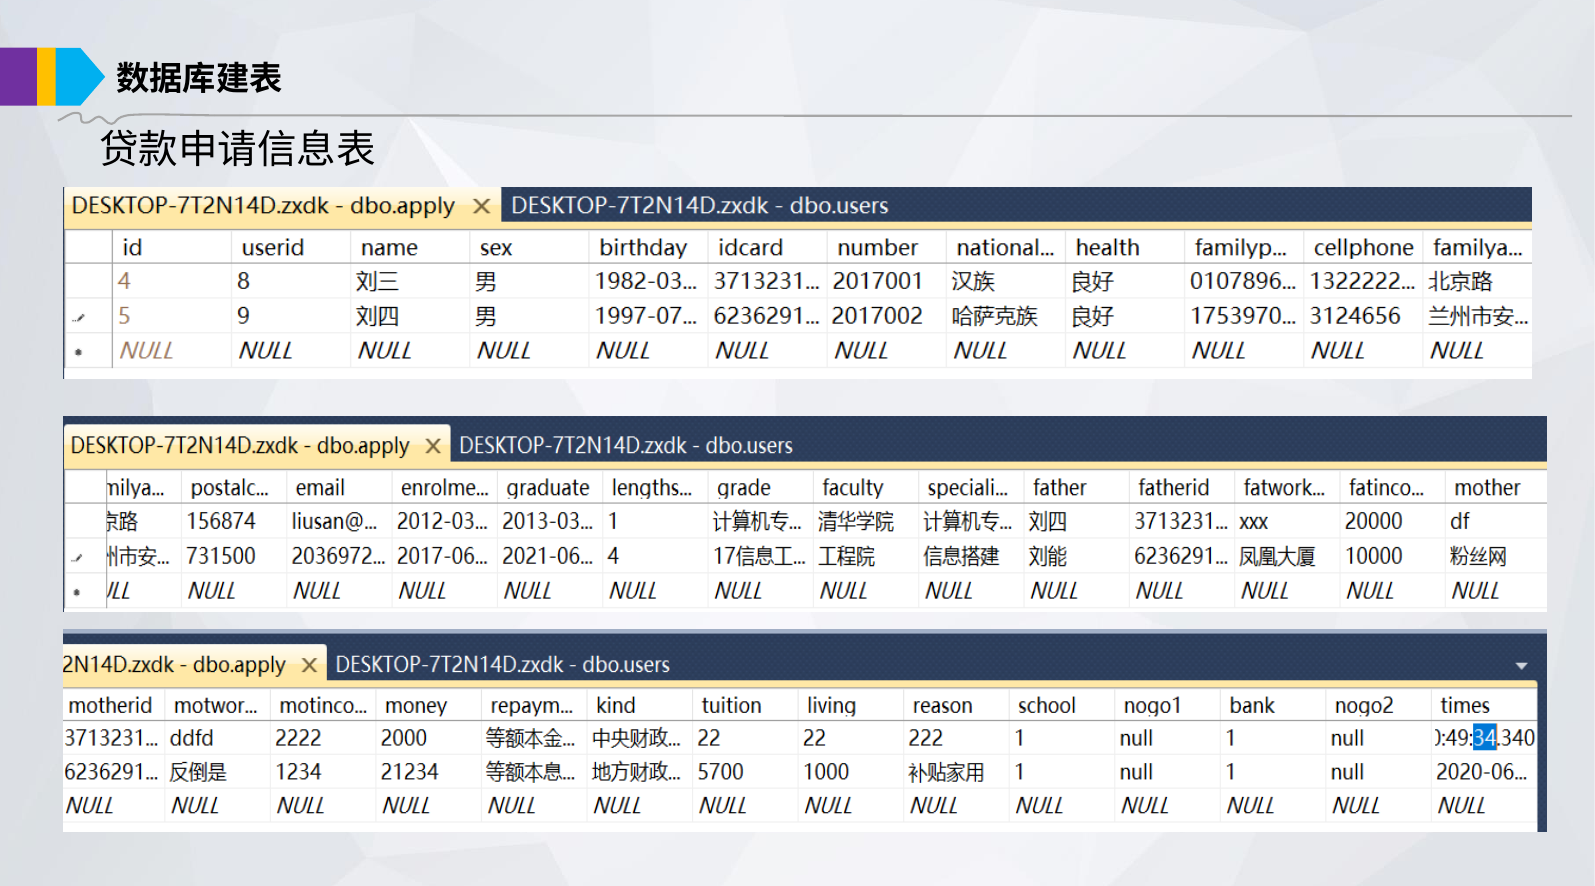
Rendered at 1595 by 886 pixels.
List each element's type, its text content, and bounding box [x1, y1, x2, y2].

picture [0, 0, 1595, 886]
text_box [57, 112, 1573, 125]
text_box 贷款申请信息表 [84, 134, 446, 179]
text_box 数据库建表 [109, 51, 646, 103]
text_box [0, 47, 106, 106]
